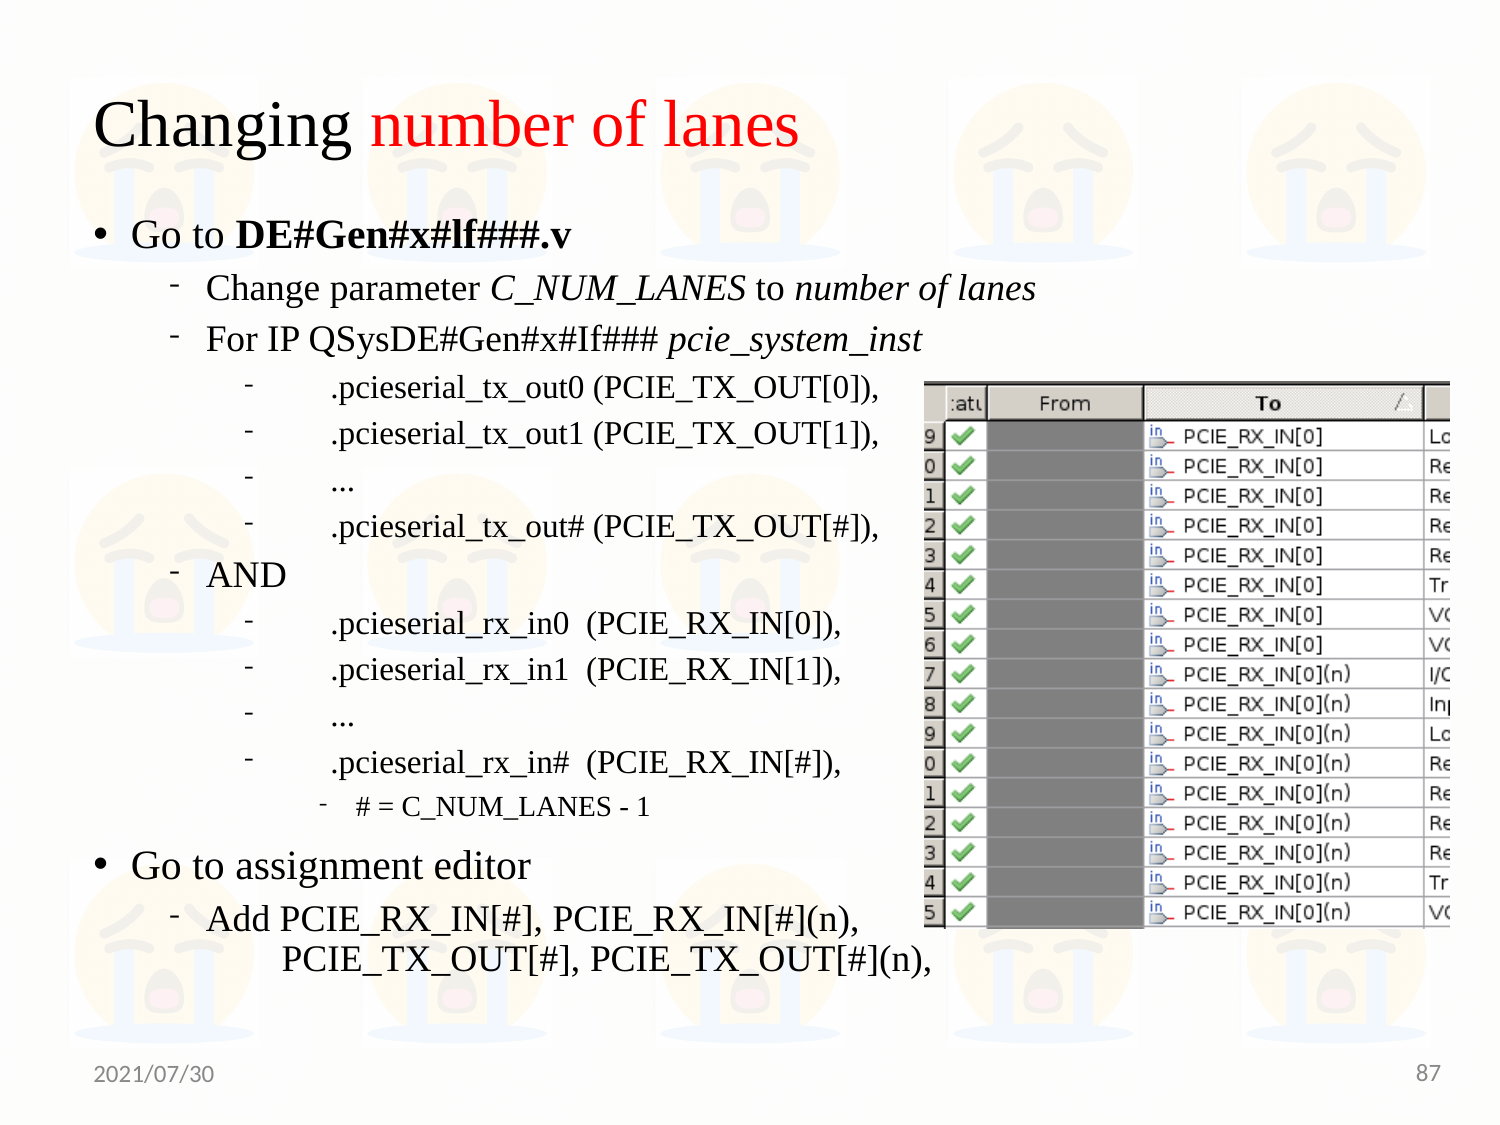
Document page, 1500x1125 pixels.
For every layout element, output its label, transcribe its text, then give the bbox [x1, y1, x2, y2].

picture [924, 381, 1450, 929]
slide_number 87 [1118, 1041, 1457, 1101]
title Changing number of lanes [78, 59, 1433, 190]
list Go to DE#Gen#x#lf###.v Change parameter C_NUM_LANES to number of lanes For IP QSysDE#Gen#x#If### pcie_system_inst .pcieserial_tx_out0 (PCIE_TX_OUT[0]), .pcieserial_tx_out1 (PCIE_TX_OUT[1]), ... .pcieserial_tx_out# (PCIE_TX_OUT[#]), AND .pcieserial_rx_in0 (PCIE_RX_IN[0]), .pcieserial_rx_in1 (PCIE_RX_IN[1]), ... .pcieserial_rx_in# (PCIE_RX_IN[#]), # = C_NUM_LANES - 1 Go to assignment editor Add PCIE_RX_IN[#], PCIE_RX_IN[#](n), PCIE_TX_OUT[#], PCIE_TX_OUT[#](n), [78, 205, 1433, 1014]
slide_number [78, 1042, 416, 1103]
